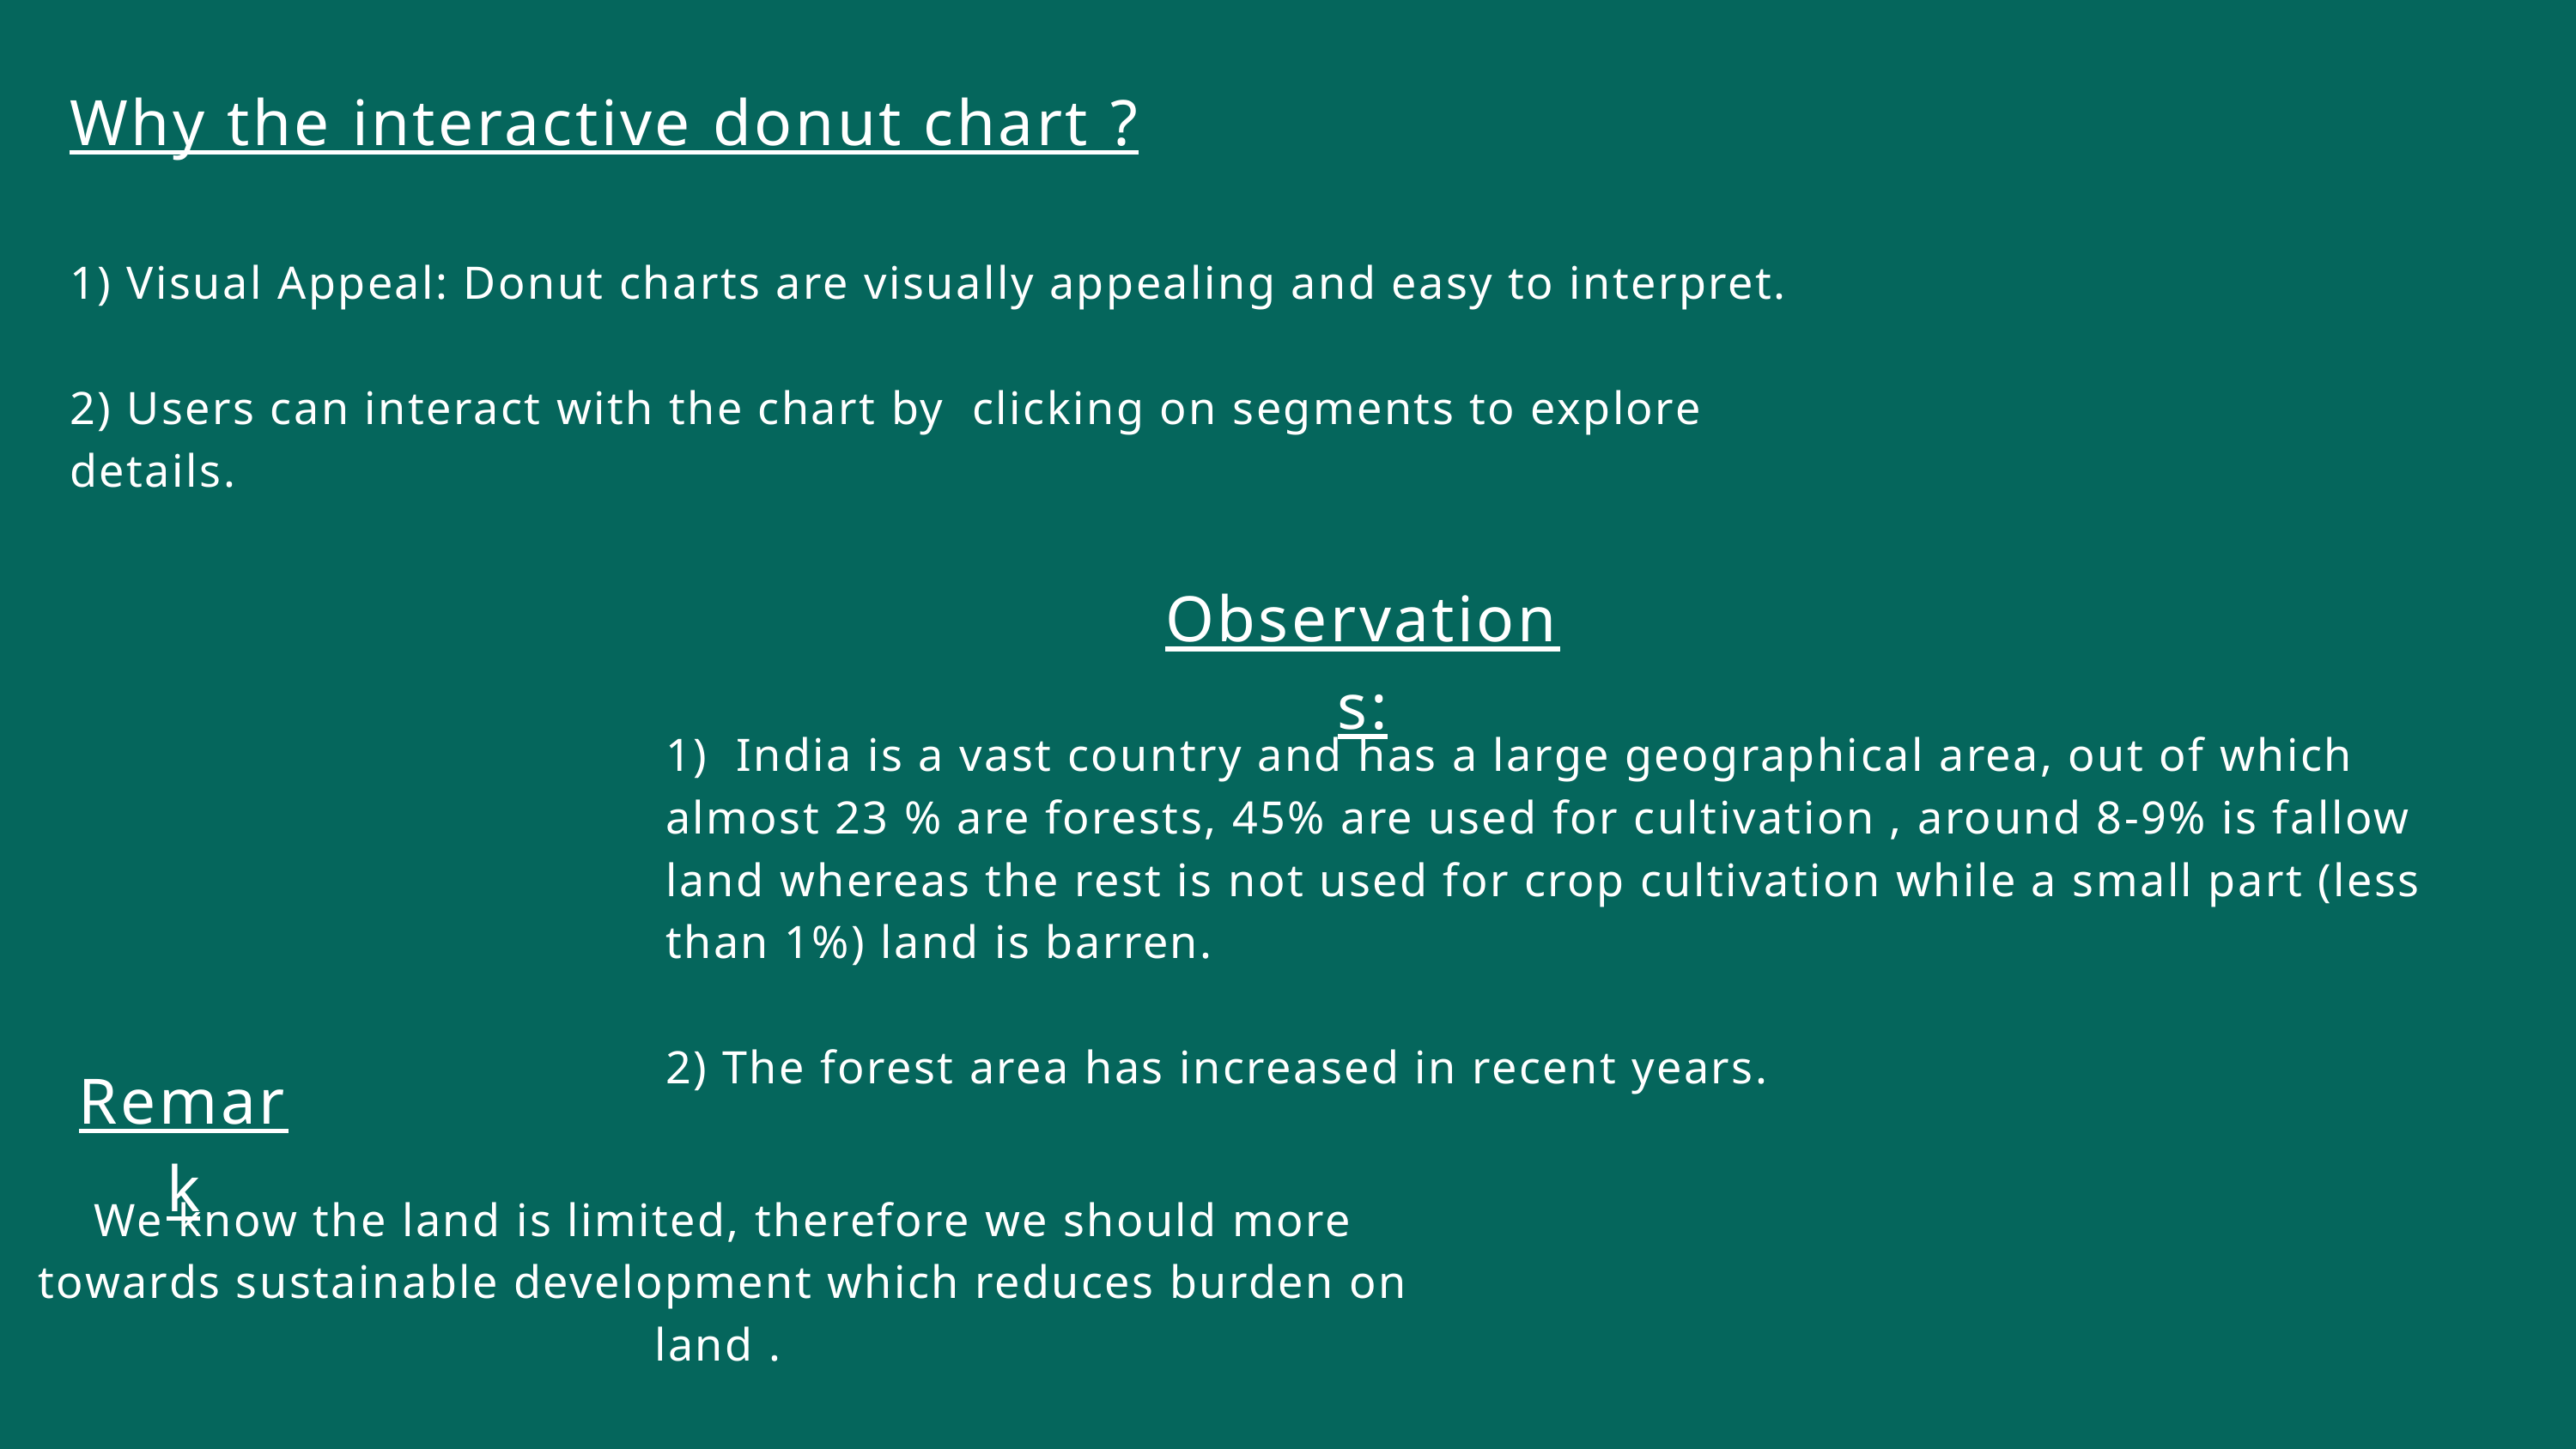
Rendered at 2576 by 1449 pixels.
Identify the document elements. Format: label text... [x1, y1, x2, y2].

text_box Remark [70, 1048, 298, 1224]
text_box 1) India is a vast country and has a large geographical area, out of which almost 23 % are forests, 45% are used for cultivation , around 8-9% is fallow land whereas the rest is not used for crop cultivation while a small part (less than 1%) land is barren. 2) The forest area has increased in recent years. [665, 717, 2521, 1094]
text_box Observations: [1155, 567, 1571, 743]
text_box Why the interactive donut chart ? 1) Visual Appeal: Donut charts are visually appealing and easy to interpret. 2) Users can interact with the chart by clicking on segments to explore details. [70, 70, 1855, 496]
text_box We know the land is limited, therefore we should more towards sustainable development which reduces burden on land . [0, 1182, 1449, 1371]
